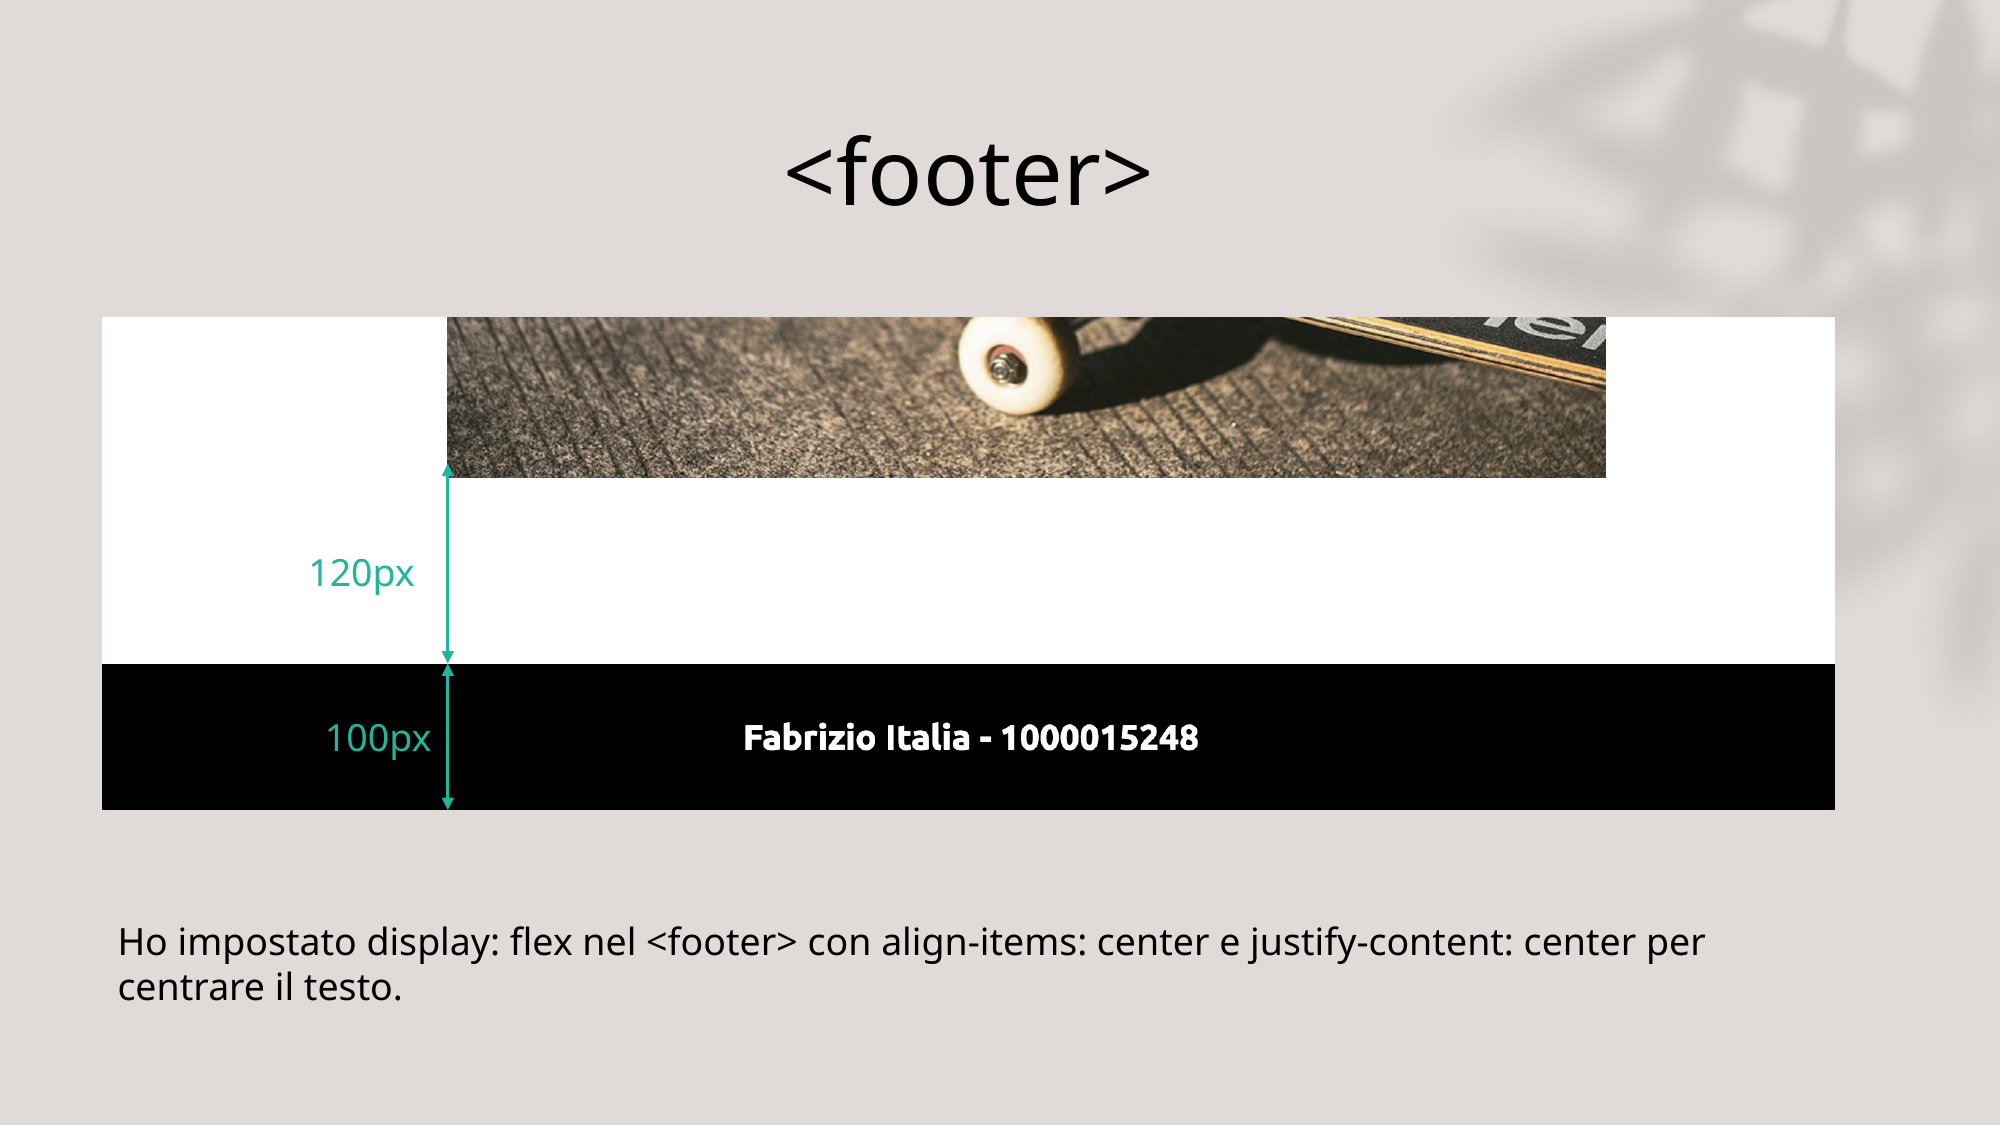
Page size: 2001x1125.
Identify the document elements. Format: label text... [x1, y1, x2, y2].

title <footer> [75, 60, 1863, 278]
text_box Ho impostato display: flex nel <footer> con align-items: center e justify-content: center per centrare il testo. [102, 910, 1835, 1016]
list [102, 317, 1835, 810]
